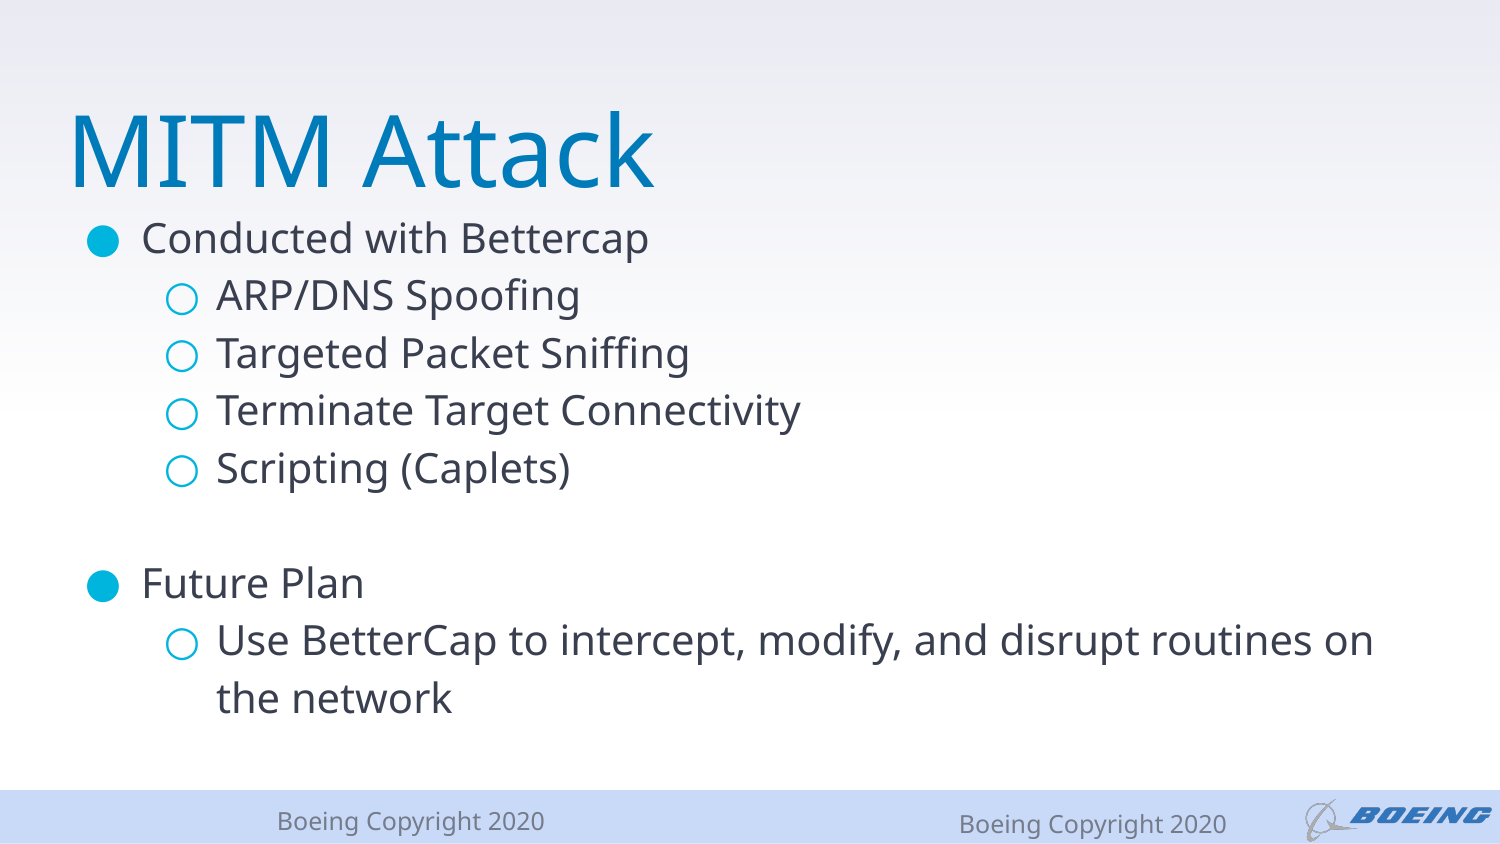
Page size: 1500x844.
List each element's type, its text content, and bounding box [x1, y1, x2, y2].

title MITM Attack [51, 72, 1449, 167]
list Conducted with Bettercap ARP/DNS Spoofing Targeted Packet Sniffing Terminate Target Connectivity Scripting (Caplets) Future Plan Use BetterCap to intercept, modify, and disrupt routines on the network [51, 189, 1449, 750]
picture [1303, 796, 1494, 844]
